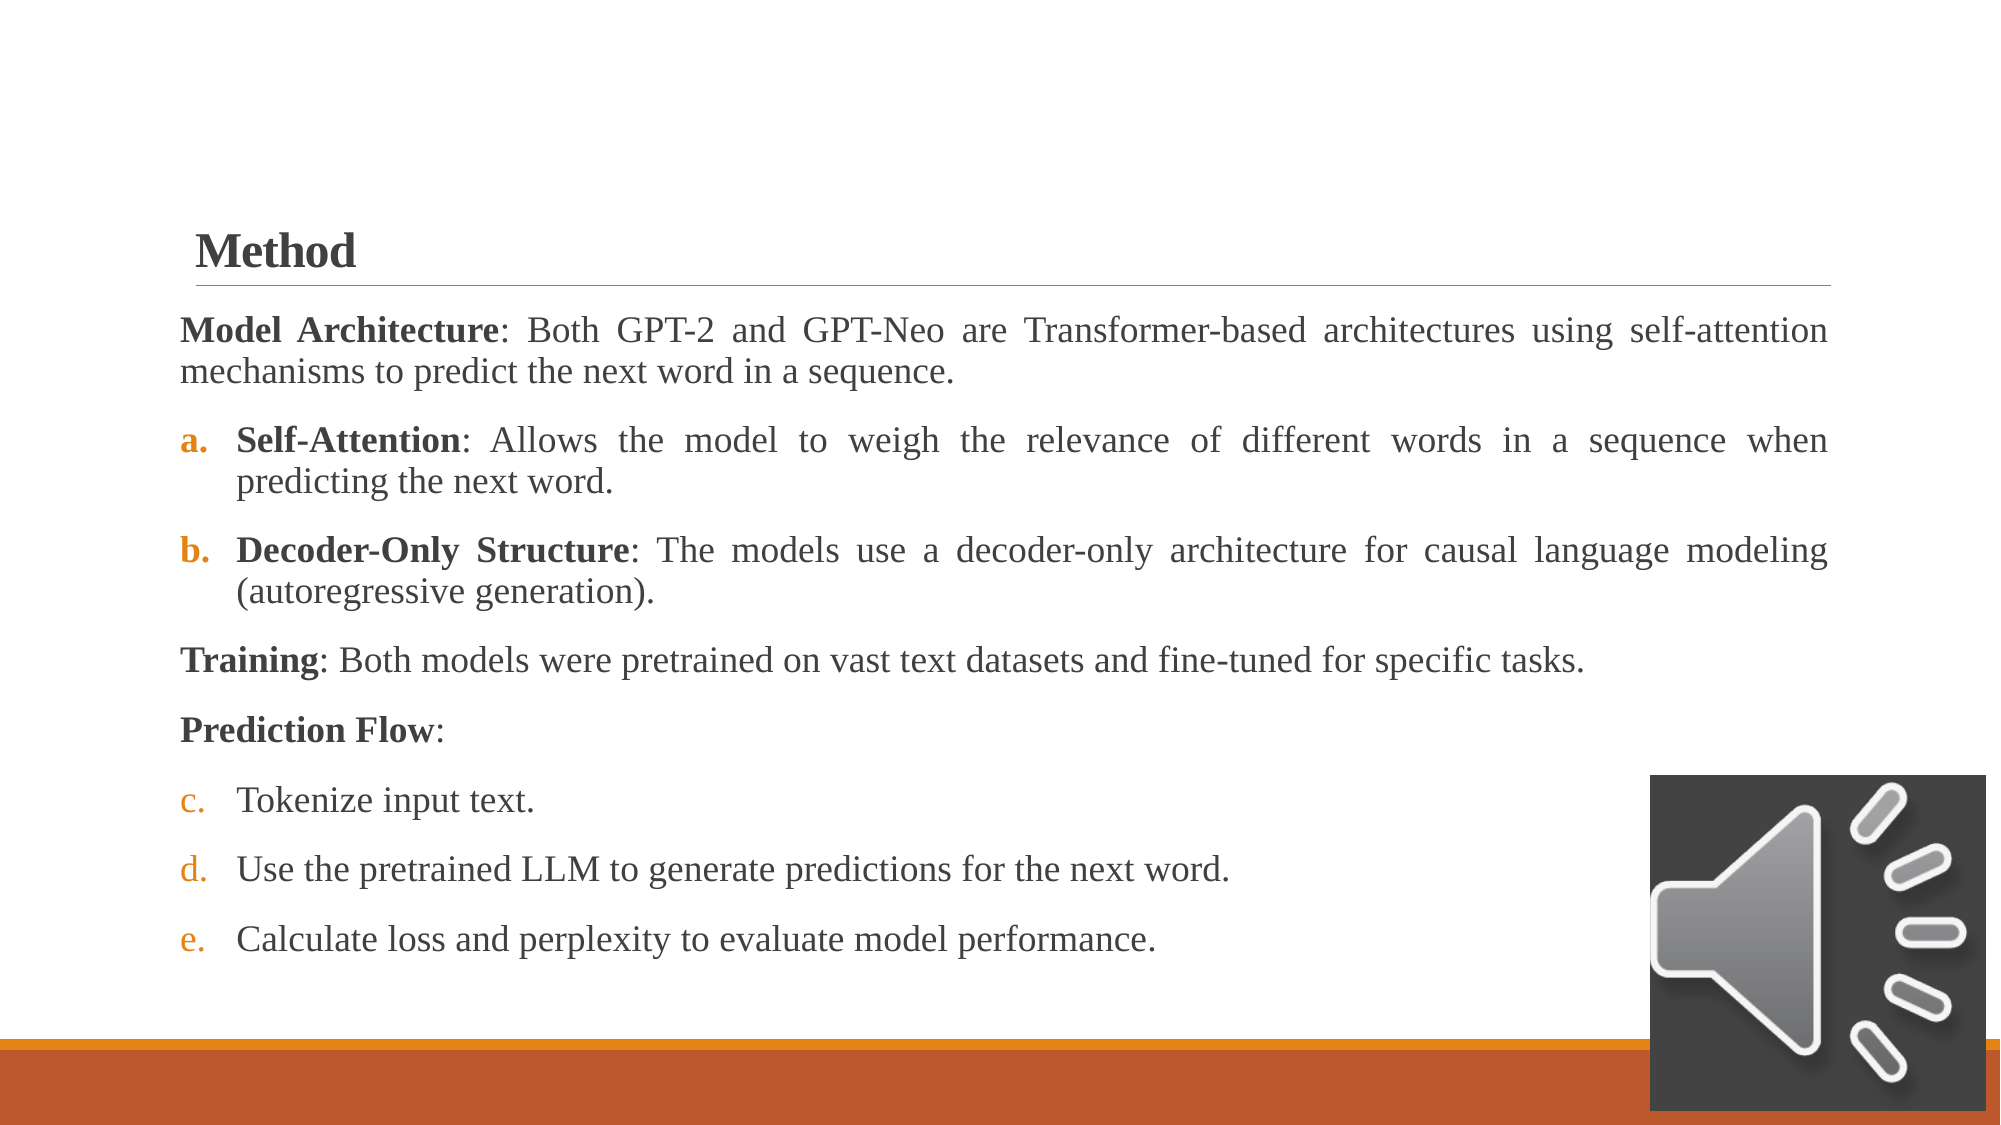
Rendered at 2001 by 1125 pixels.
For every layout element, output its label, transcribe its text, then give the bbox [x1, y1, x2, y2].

list Model Architecture: Both GPT-2 and GPT-Neo are Transformer-based architectures using self-attention mechanisms to predict the next word in a sequence. Self-Attention: Allows the model to weigh the relevance of different words in a sequence when predicting the next word. Decoder-Only Structure: The models use a decoder-only architecture for causal language modeling (autoregressive generation). Training: Both models were pretrained on vast text datasets and fine-tuned for specific tasks. Prediction Flow: Tokenize input text. Use the pretrained LLM to generate predictions for the next word. Calculate loss and perplexity to evaluate model performance. [180, 302, 1830, 1018]
title Method [180, 47, 1830, 285]
picture [1648, 773, 1987, 1112]
